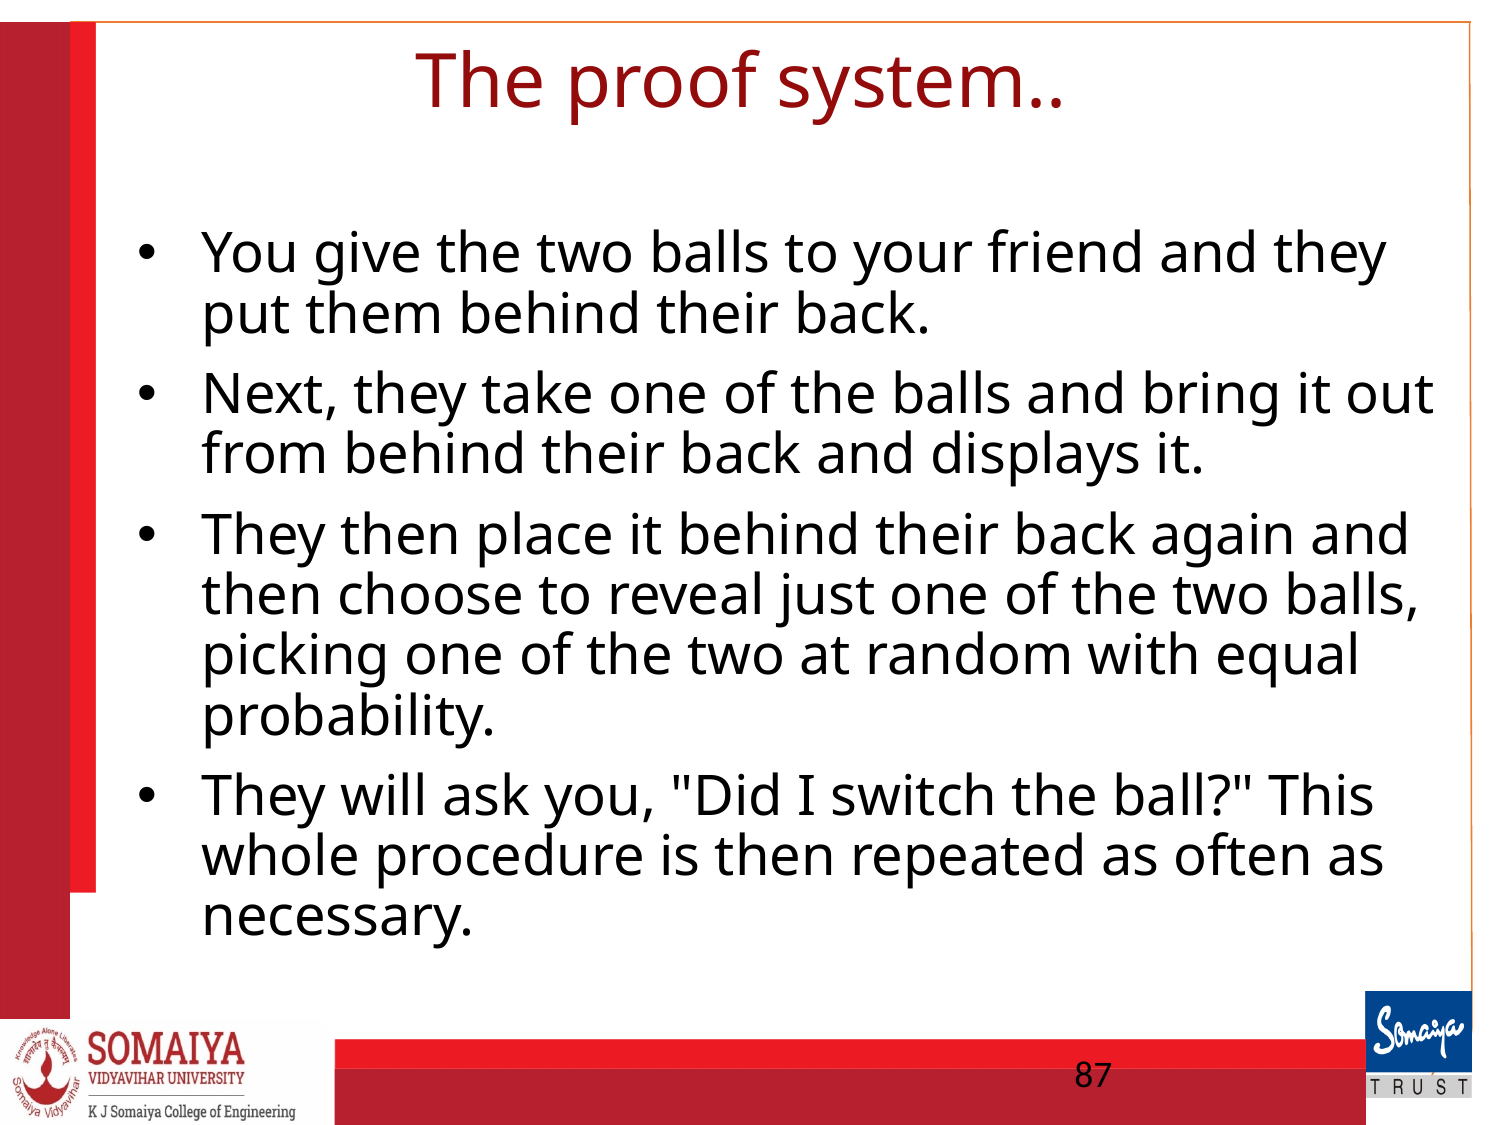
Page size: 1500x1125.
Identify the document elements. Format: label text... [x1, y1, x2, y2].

title The proof system.. [134, 35, 1349, 179]
picture [0, 22, 327, 1125]
slide_number 87 [1059, 1042, 1397, 1103]
picture [1365, 991, 1472, 1098]
list You give the two balls to your friend and they put them behind their back. Next, they take one of the balls and bring it out from behind their back and displays it. They then place it behind their back again and then choose to reveal just one of the two balls, picking one of the two at random with equal probability. They will ask you, "Did I switch the ball?" This whole procedure is then repeated as often as necessary. [114, 217, 1465, 960]
picture [335, 1040, 1365, 1125]
